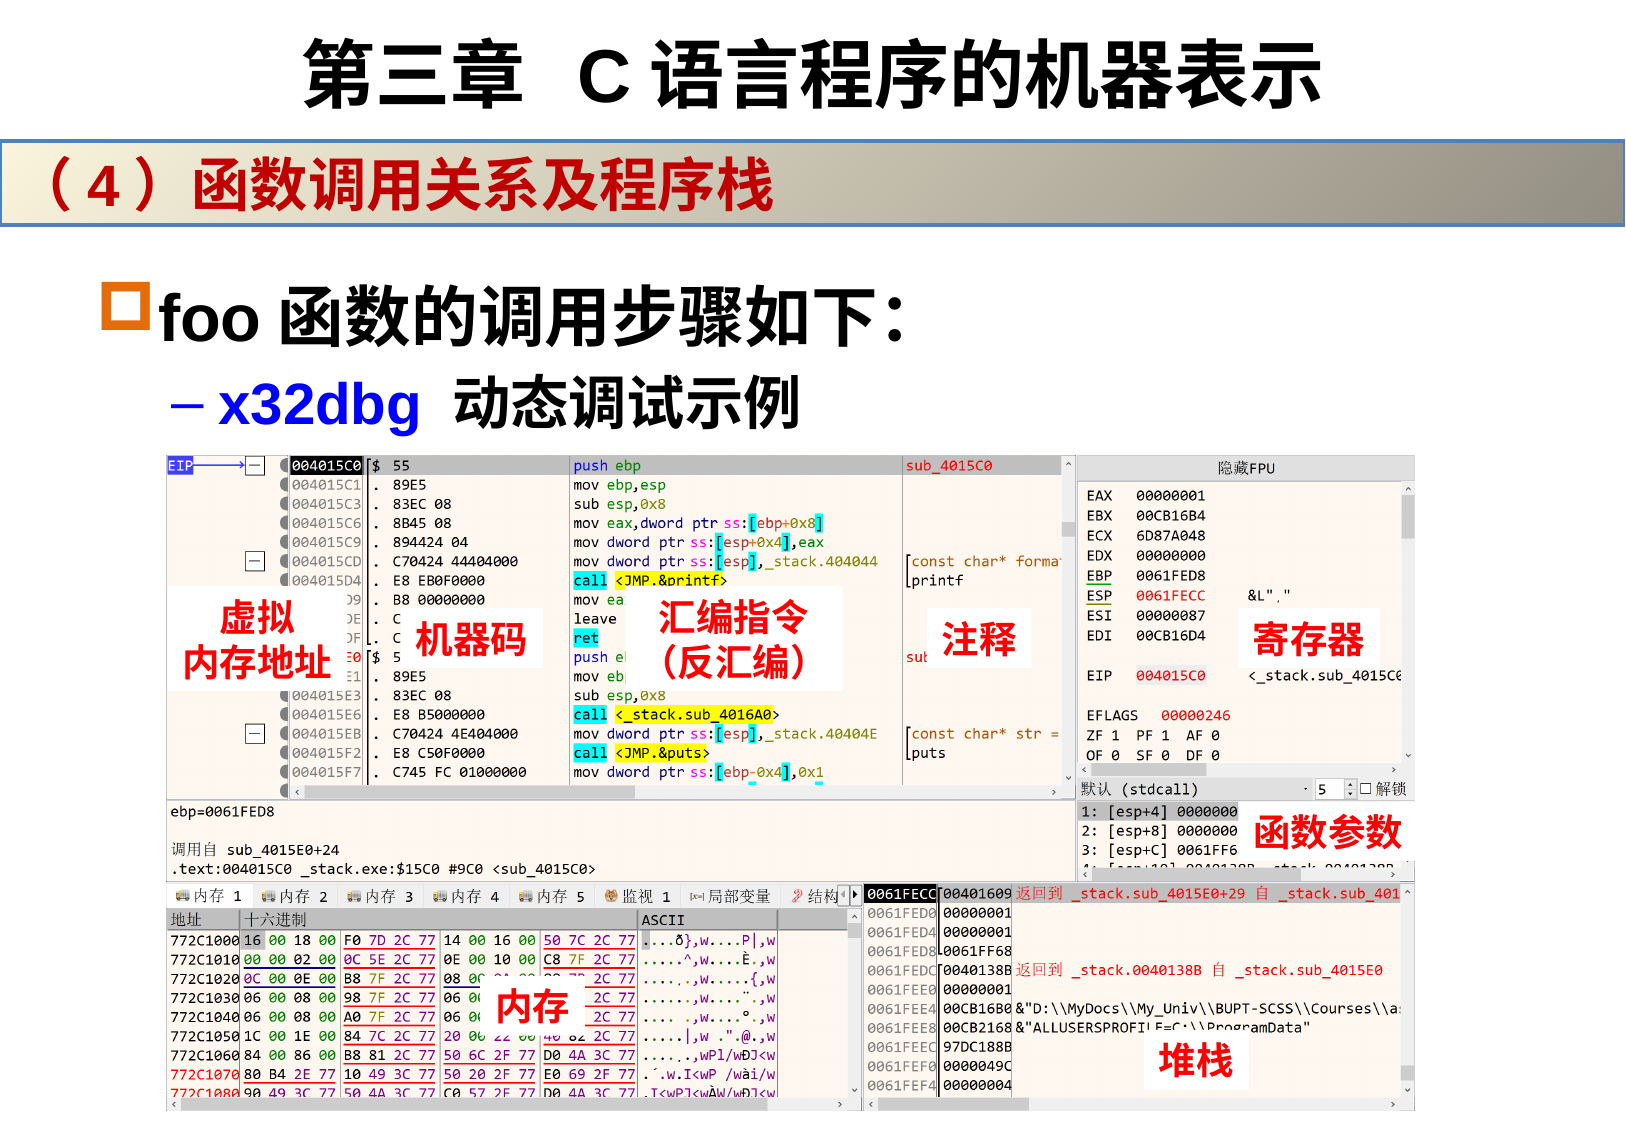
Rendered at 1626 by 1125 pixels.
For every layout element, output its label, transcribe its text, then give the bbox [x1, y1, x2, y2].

picture [166, 454, 1415, 1111]
list foo函数的调用步骤如下： x32dbg 动态调试示例 [81, 267, 1544, 1071]
title 第三章 C语言程序的机器表示 [81, 19, 1544, 126]
text_box （4）函数调用关系及程序栈 [0, 139, 1625, 227]
